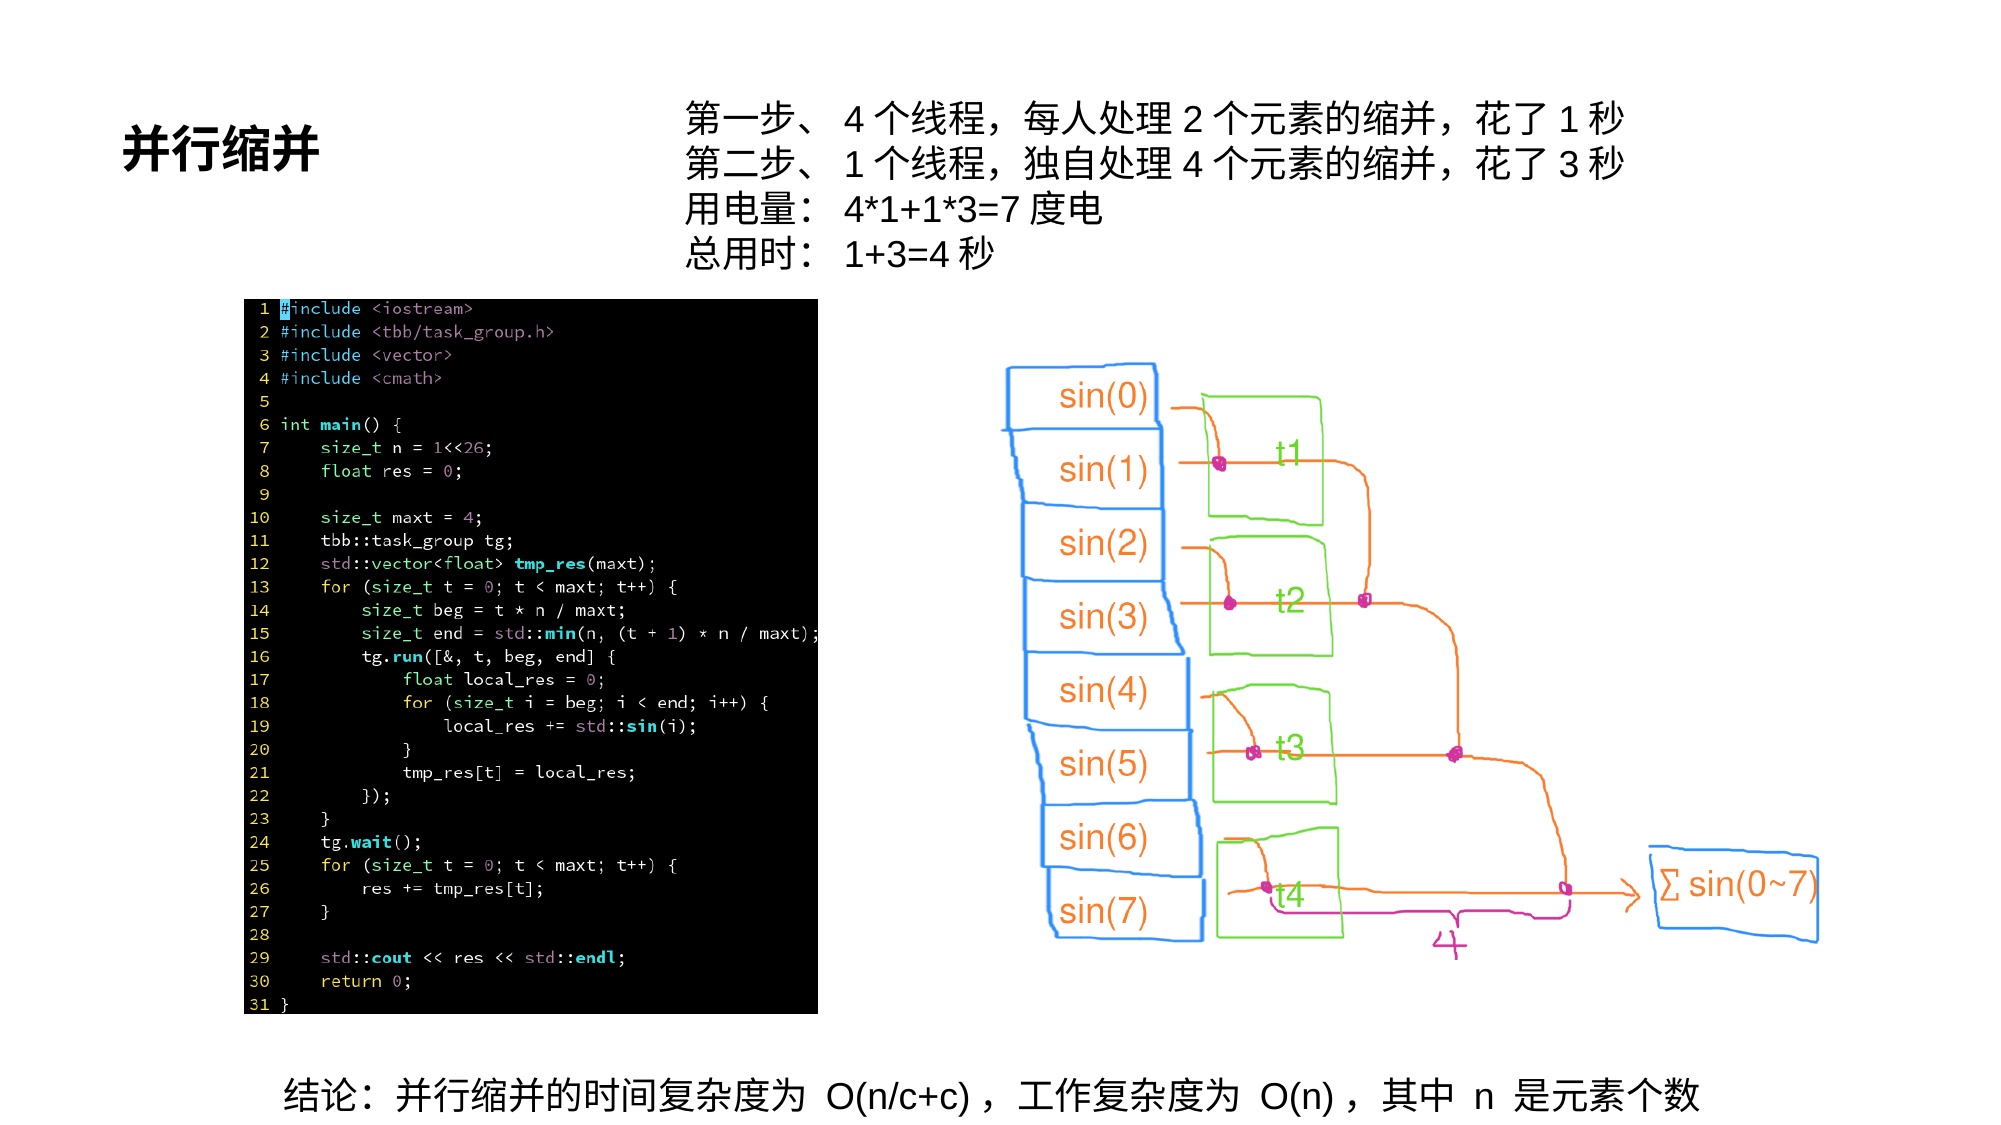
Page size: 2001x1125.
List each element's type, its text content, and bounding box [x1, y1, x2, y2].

text_box 结论：并行缩并的时间复杂度为 O(n/c+c)，工作复杂度为 O(n)，其中 n 是元素个数 [268, 1064, 1805, 1125]
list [244, 299, 818, 1014]
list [981, 353, 1832, 960]
title 并行缩并 [106, 42, 1832, 260]
text_box 第一步、4个线程，每人处理2个元素的缩并，花了1秒 第二步、1个线程，独自处理4个元素的缩并，花了3秒 用电量：4*1+1*3=7度电 总用时：1+3=4秒 [669, 87, 1963, 283]
